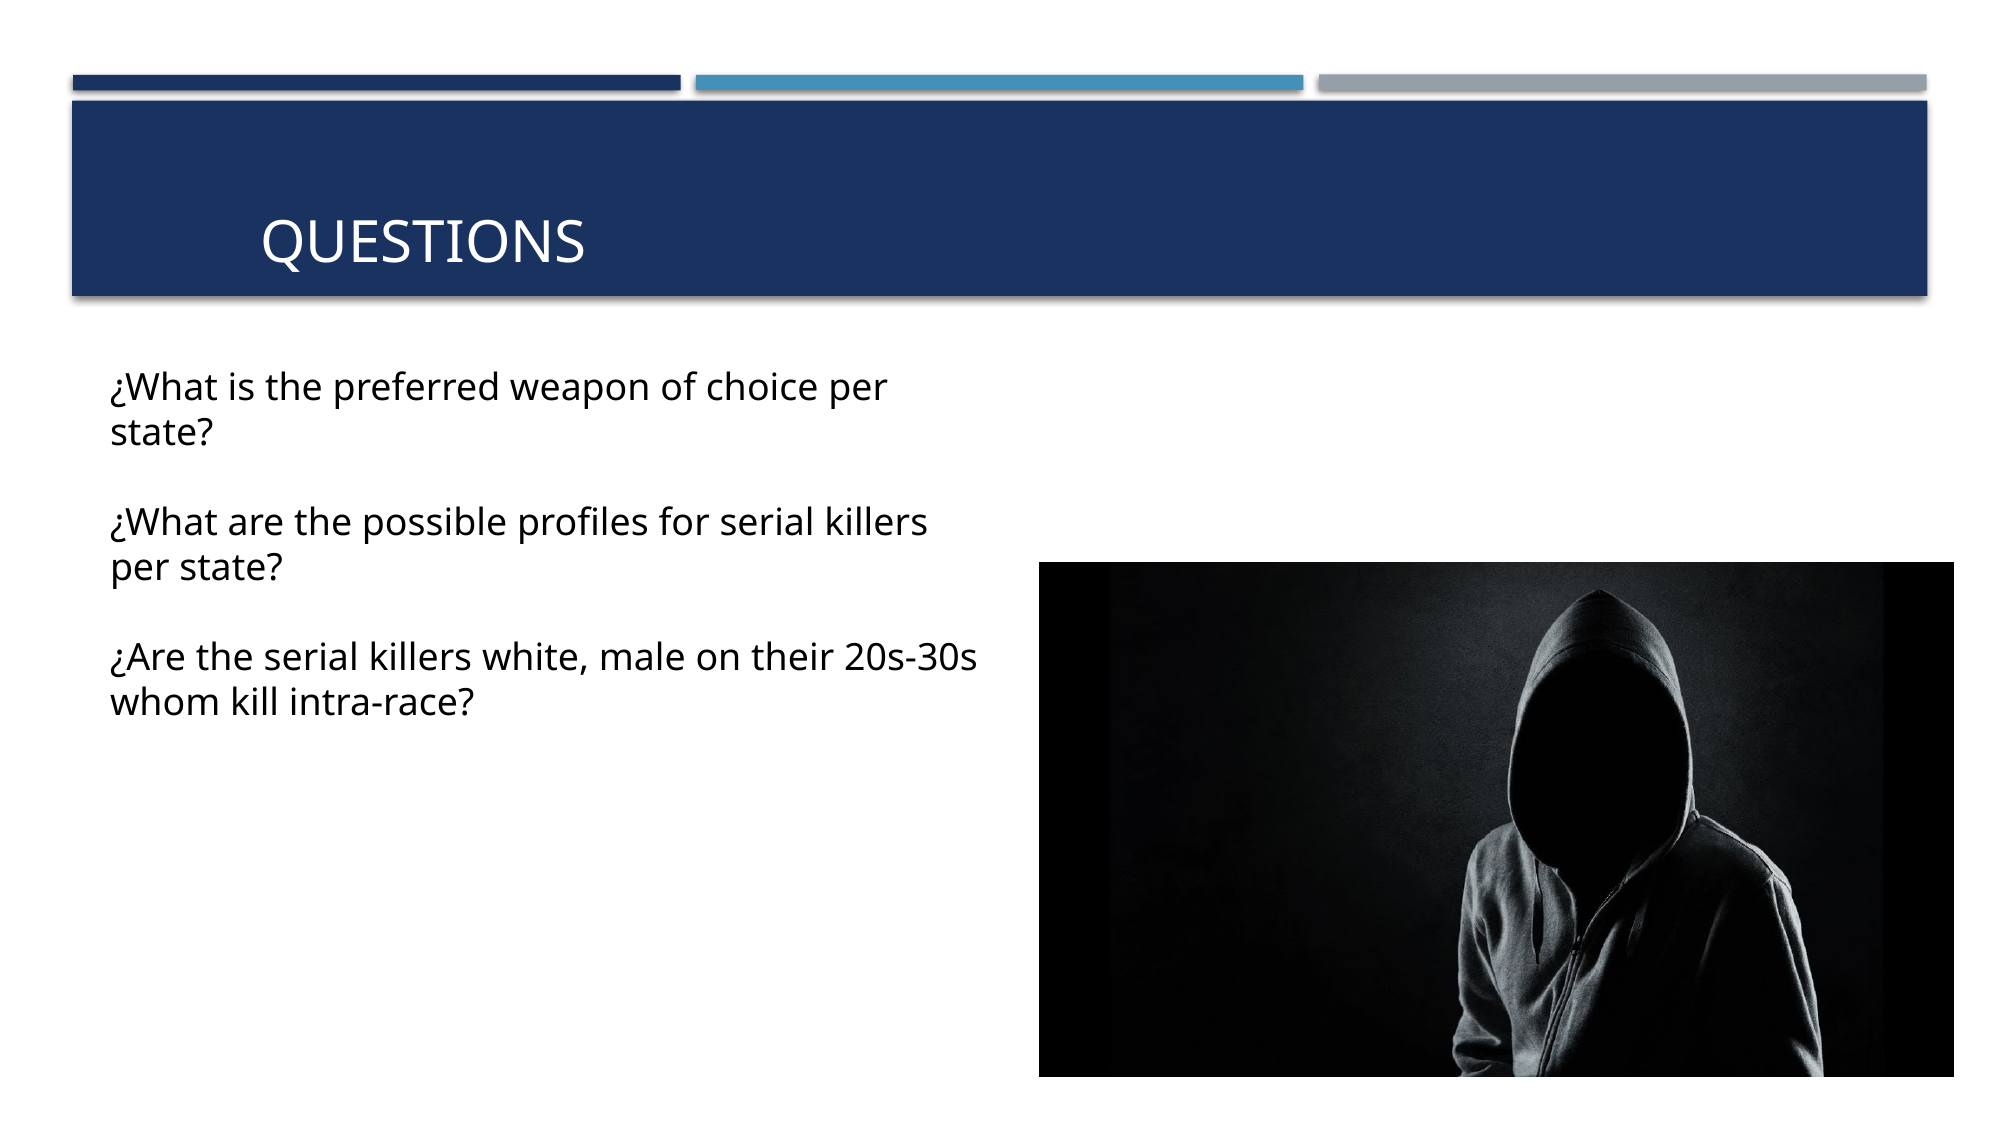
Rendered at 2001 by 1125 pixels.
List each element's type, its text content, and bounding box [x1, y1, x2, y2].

title questions [95, 115, 1905, 282]
picture [1038, 561, 1954, 1078]
text_box ¿What is the preferred weapon of choice per state? ¿What are the possible profiles for serial killers per state? ¿Are the serial killers white, male on their 20s-30s whom kill intra-race? [95, 355, 1000, 776]
